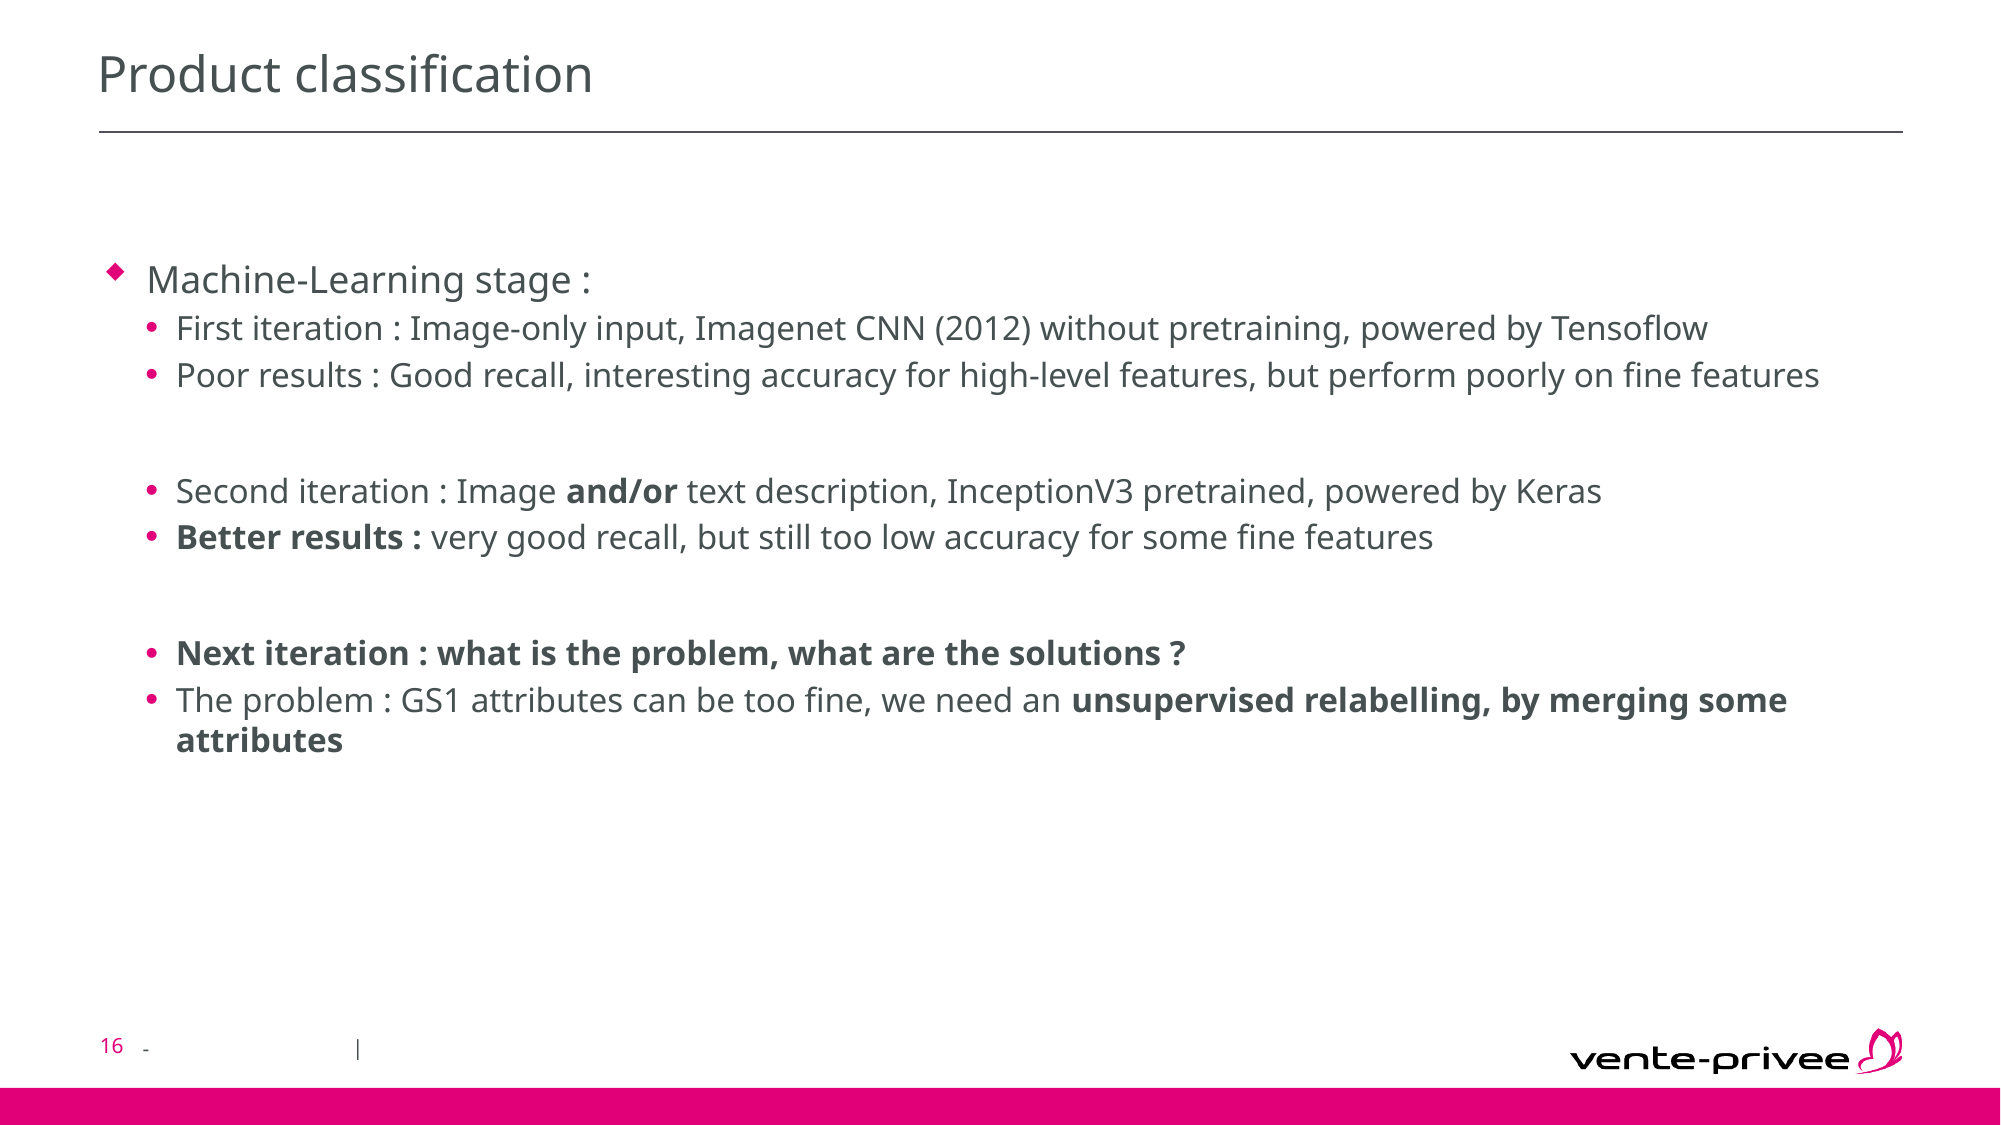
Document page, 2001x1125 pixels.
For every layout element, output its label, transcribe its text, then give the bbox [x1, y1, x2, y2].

picture [1570, 1028, 1902, 1074]
slide_number 16 [44, 1025, 124, 1061]
list Machine-Learning stage : First iteration : Image-only input, Imagenet CNN (2012) without pretraining, powered by Tensoflow Poor results : Good recall, interesting accuracy for high-level features, but perform poorly on fine features Second iteration : Image and/or text description, InceptionV3 pretrained, powered by Keras Better results : very good recall, but still too low accuracy for some fine features Next iteration : what is the problem, what are the solutions ? The problem : GS1 attributes can be too fine, we need an unsupervised relabelling, by merging some attributes [102, 208, 1898, 976]
title Product classification [97, 42, 1898, 102]
